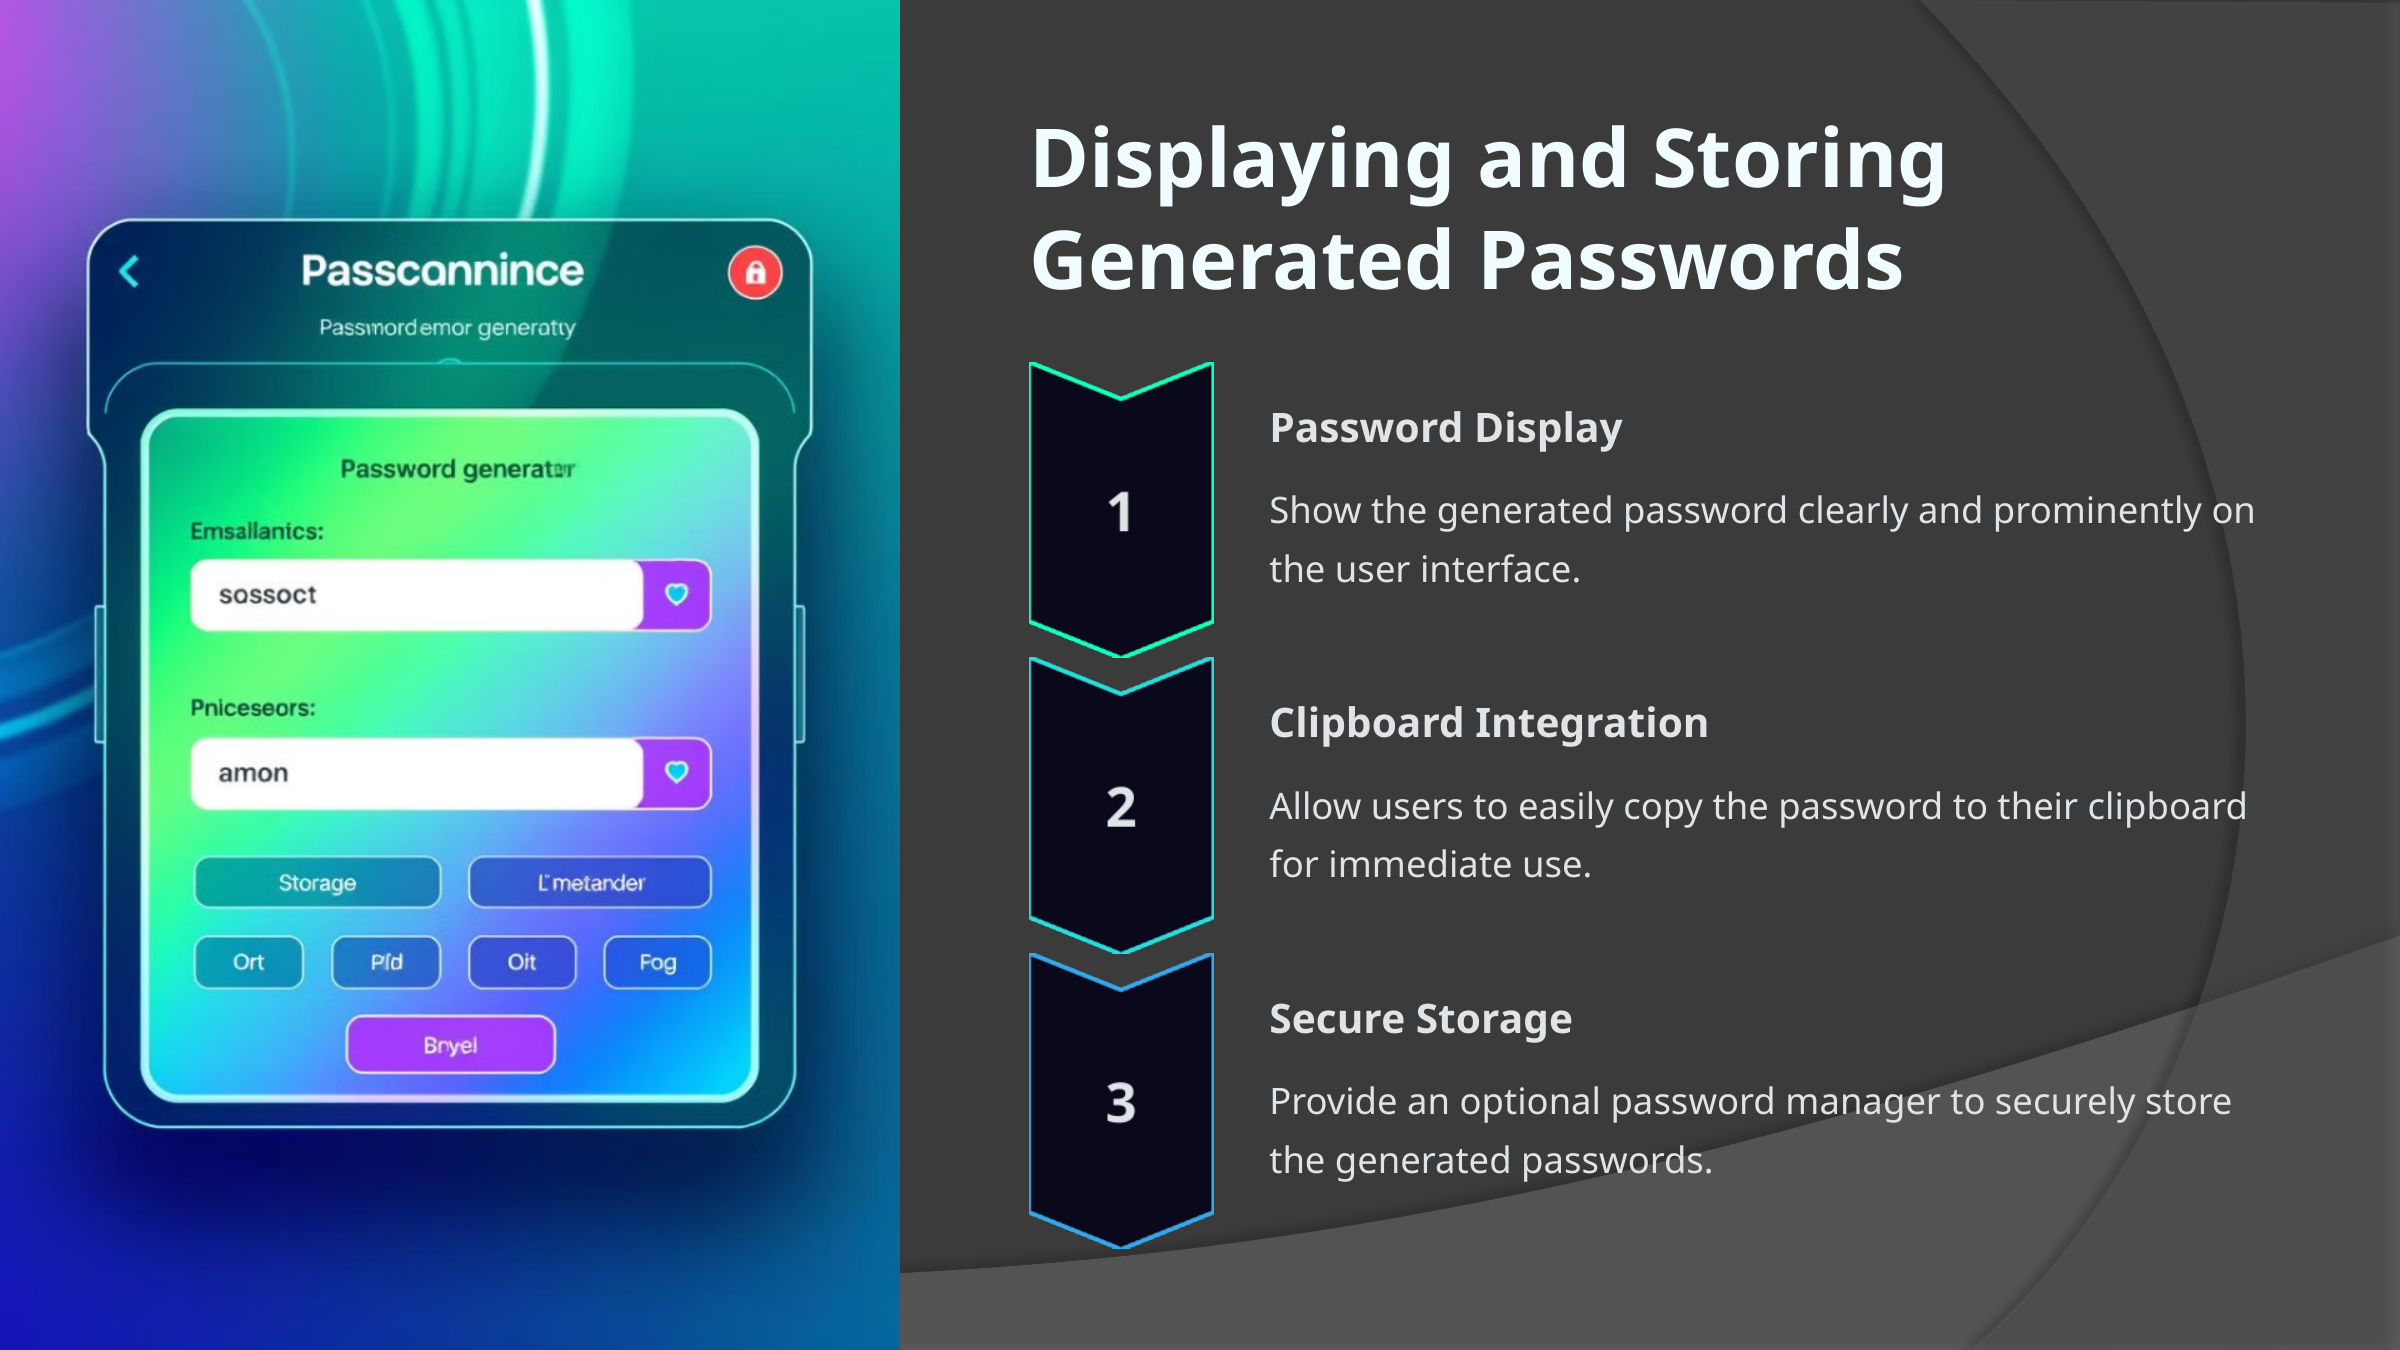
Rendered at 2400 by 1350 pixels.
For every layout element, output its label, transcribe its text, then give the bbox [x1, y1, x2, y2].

text_box Password Display [1269, 399, 1680, 451]
text_box Allow users to easily copy the password to their clipboard for immediate use. [1269, 768, 2271, 887]
picture [1028, 657, 1215, 944]
picture [1028, 361, 1215, 649]
text_box Show the generated password clearly and prominently on the user interface. [1269, 472, 2271, 591]
text_box Clipboard Integration [1269, 694, 1684, 746]
picture [1028, 952, 1215, 1249]
text_box Provide an optional password manager to securely store the generated passwords. [1269, 1063, 2271, 1182]
text_box Secure Storage [1269, 990, 1680, 1042]
text_box Displaying and Storing Generated Passwords [1029, 101, 2271, 307]
picture [0, 0, 901, 1350]
